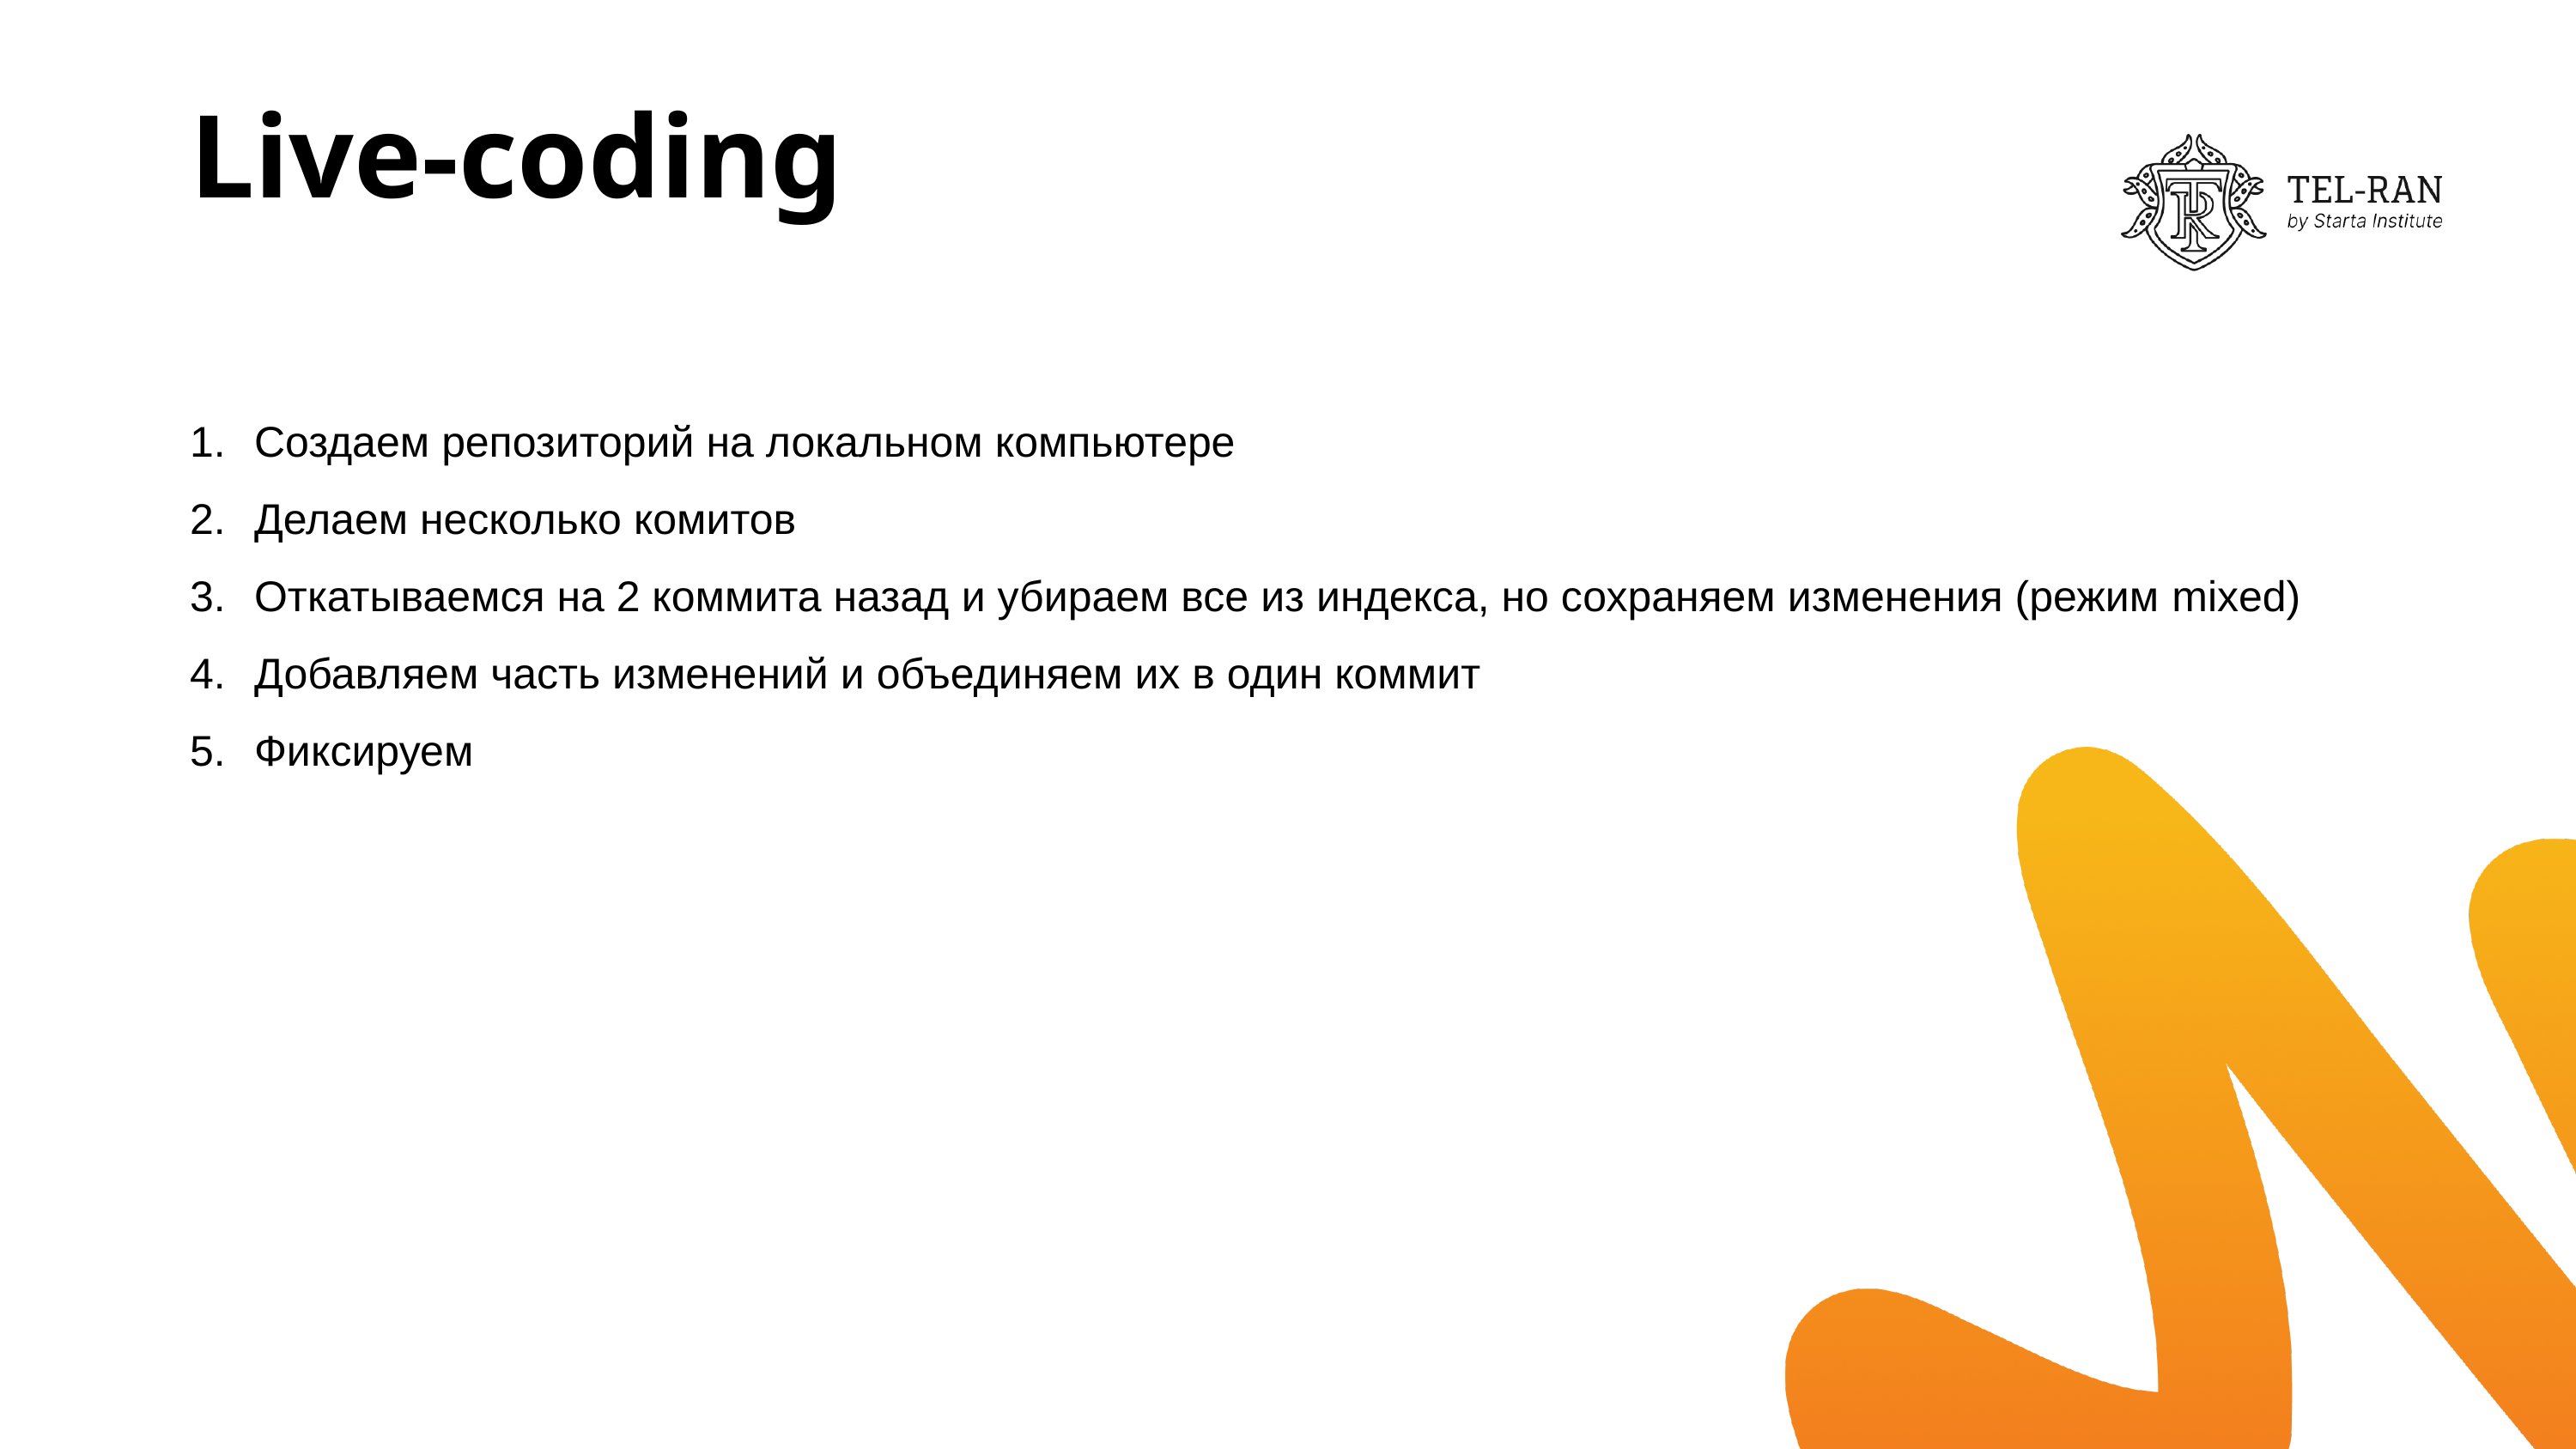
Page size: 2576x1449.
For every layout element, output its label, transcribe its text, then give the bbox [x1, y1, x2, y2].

text_box Создаем репозиторий на локальном компьютере Делаем несколько комитов Откатываемся на 2 коммита назад и убираем все из индекса, но сохраняем изменения (режим mixed) Добавляем часть изменений и объединяем их в один коммит Фиксируем [177, 382, 2416, 781]
title Live-coding [177, 76, 2107, 358]
picture [1620, 747, 2576, 1449]
picture [2121, 134, 2442, 271]
